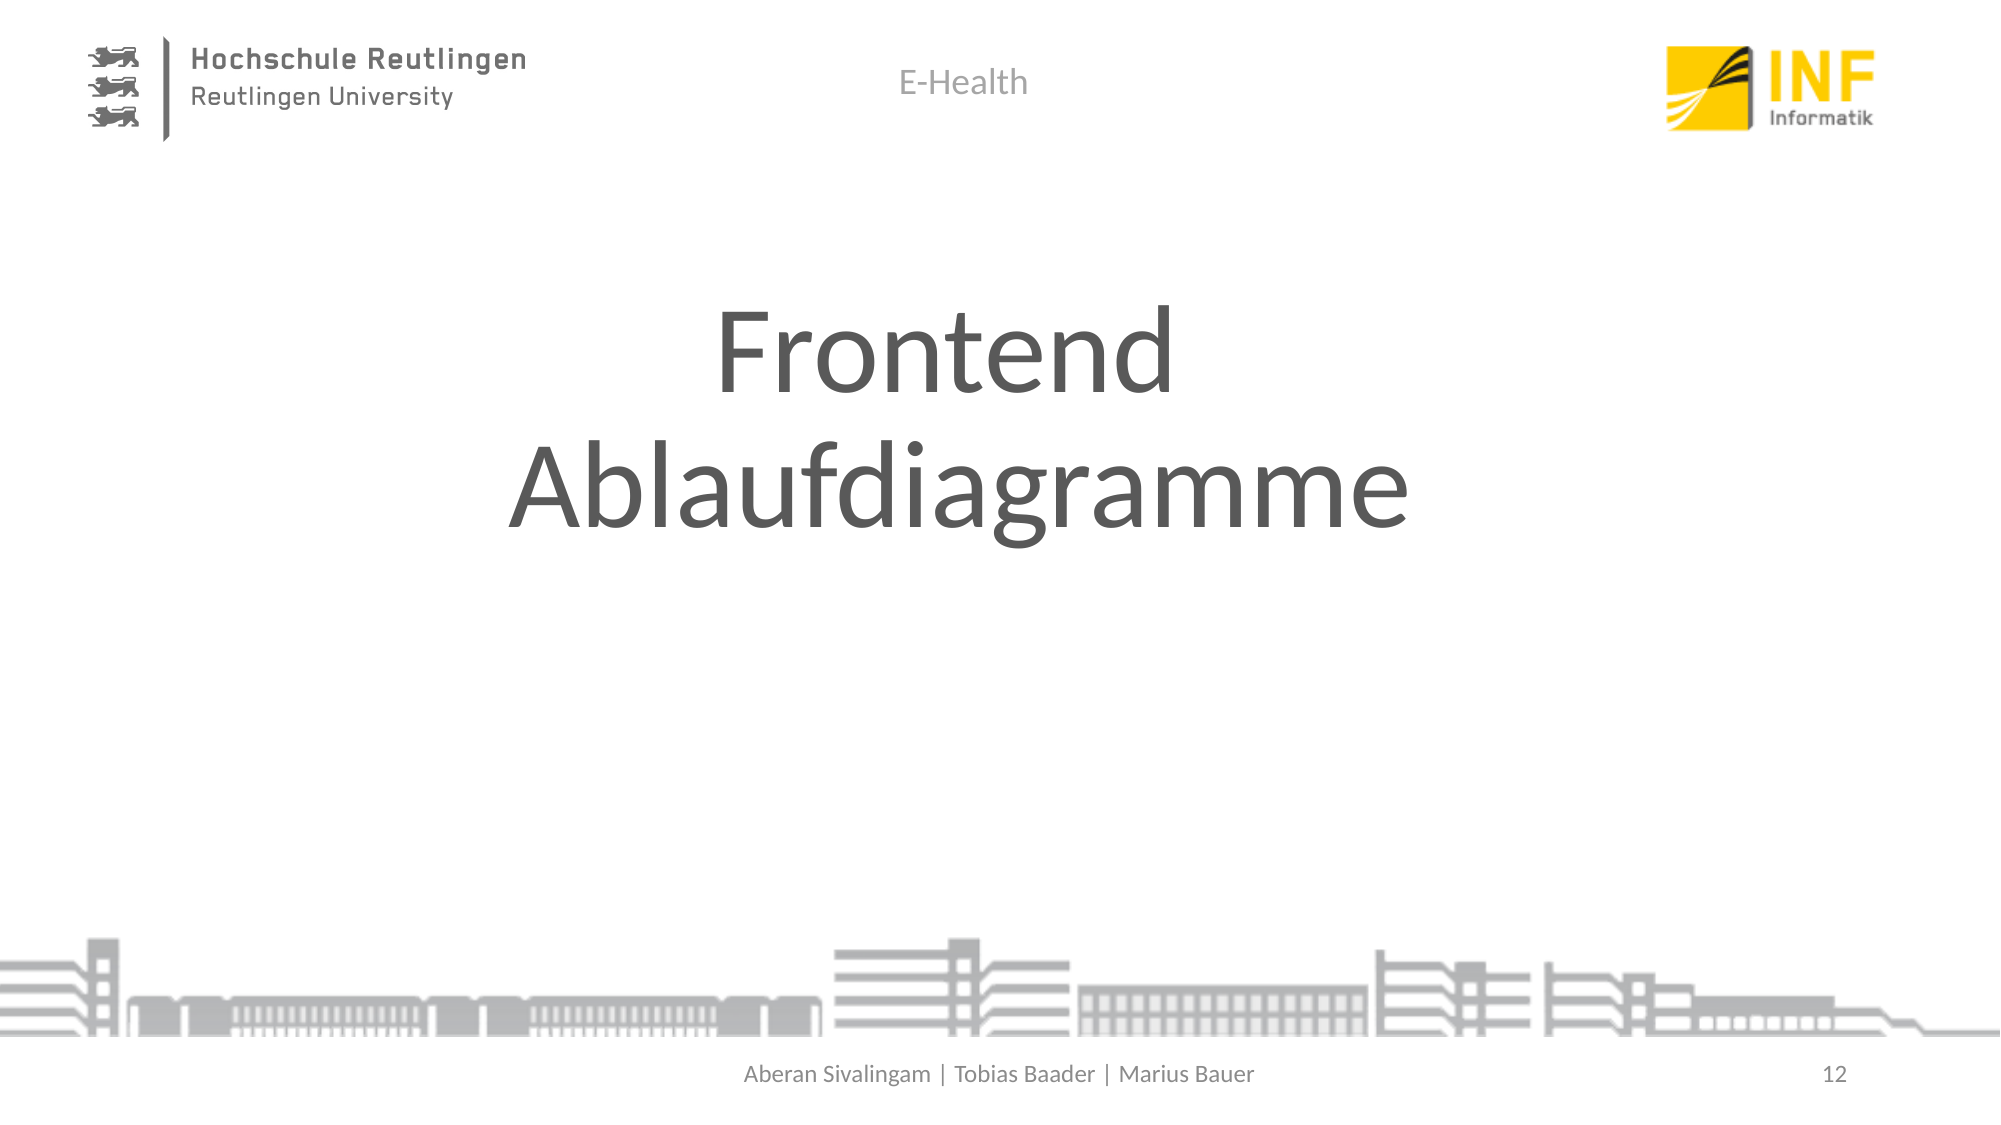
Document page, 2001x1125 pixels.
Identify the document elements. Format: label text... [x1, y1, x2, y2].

footer Aberan Sivalingam | Tobias Baader | Marius Bauer [662, 1042, 1338, 1103]
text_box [0, 36, 2000, 1037]
slide_number 12 [1412, 1042, 1863, 1103]
